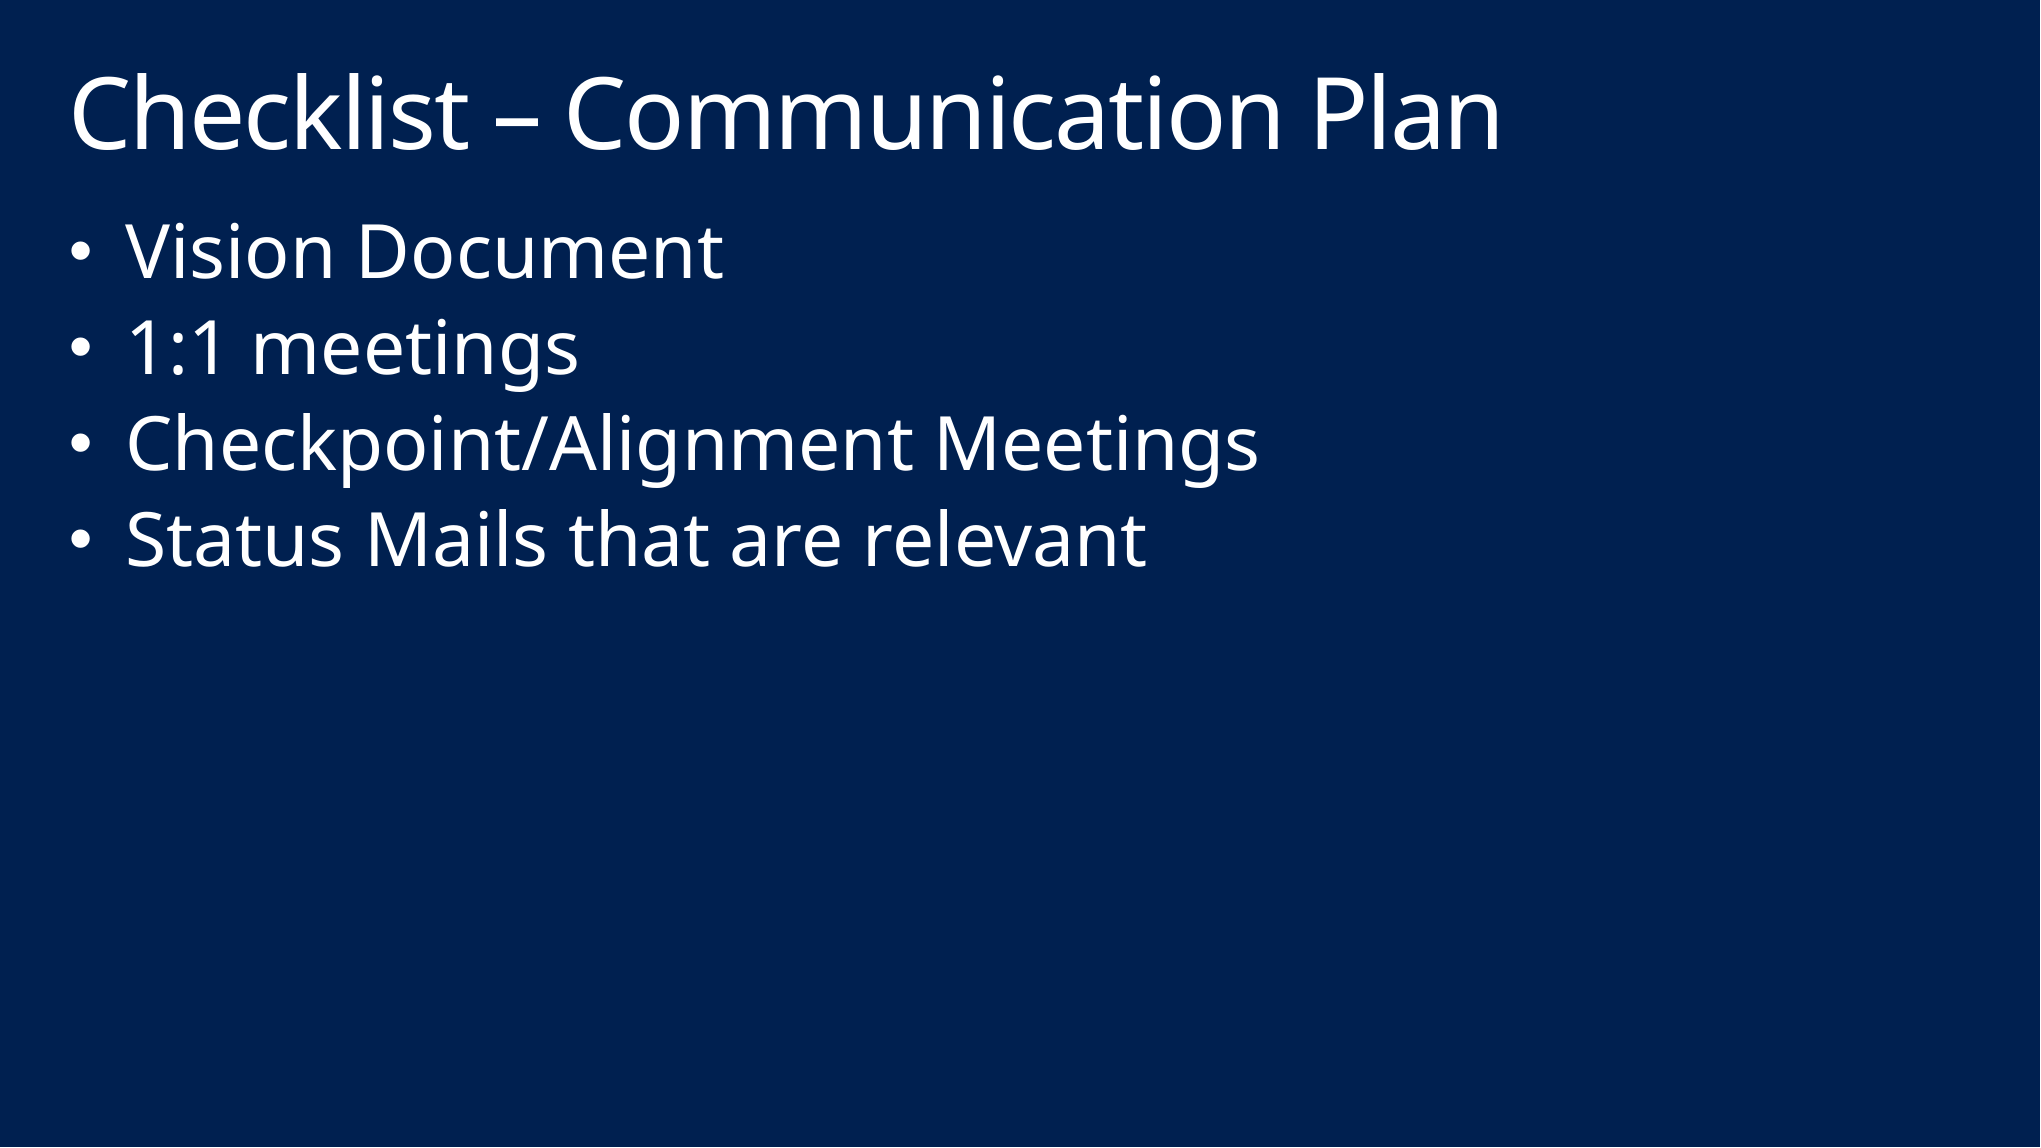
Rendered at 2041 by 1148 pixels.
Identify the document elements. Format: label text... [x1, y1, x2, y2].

list Vision Document 1:1 meetings Checkpoint/Alignment Meetings Status Mails that are relevant [45, 199, 1996, 611]
title Checklist – Communication Plan [45, 48, 1996, 199]
